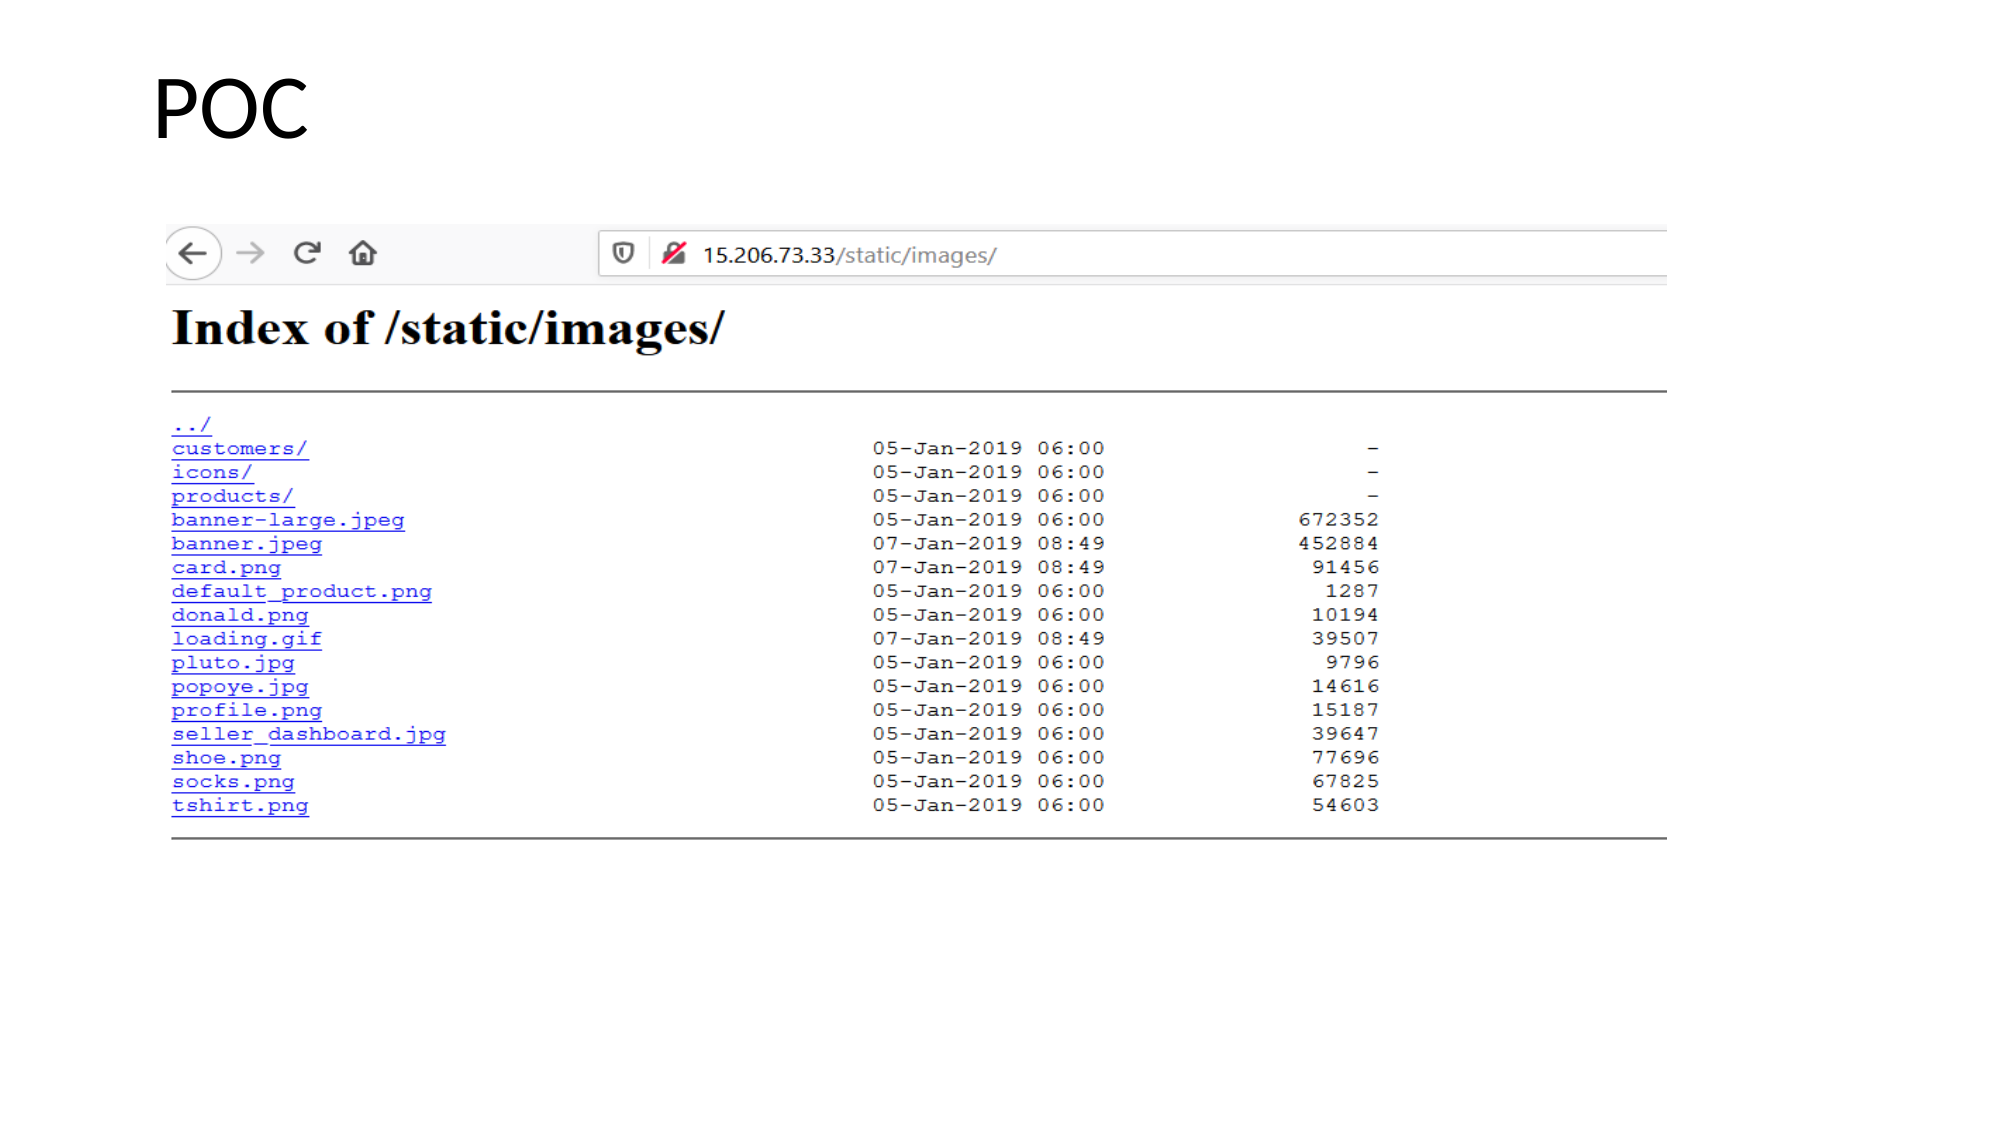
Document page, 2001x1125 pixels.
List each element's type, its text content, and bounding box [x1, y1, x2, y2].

title POC [137, 0, 1863, 218]
picture [166, 224, 1667, 901]
